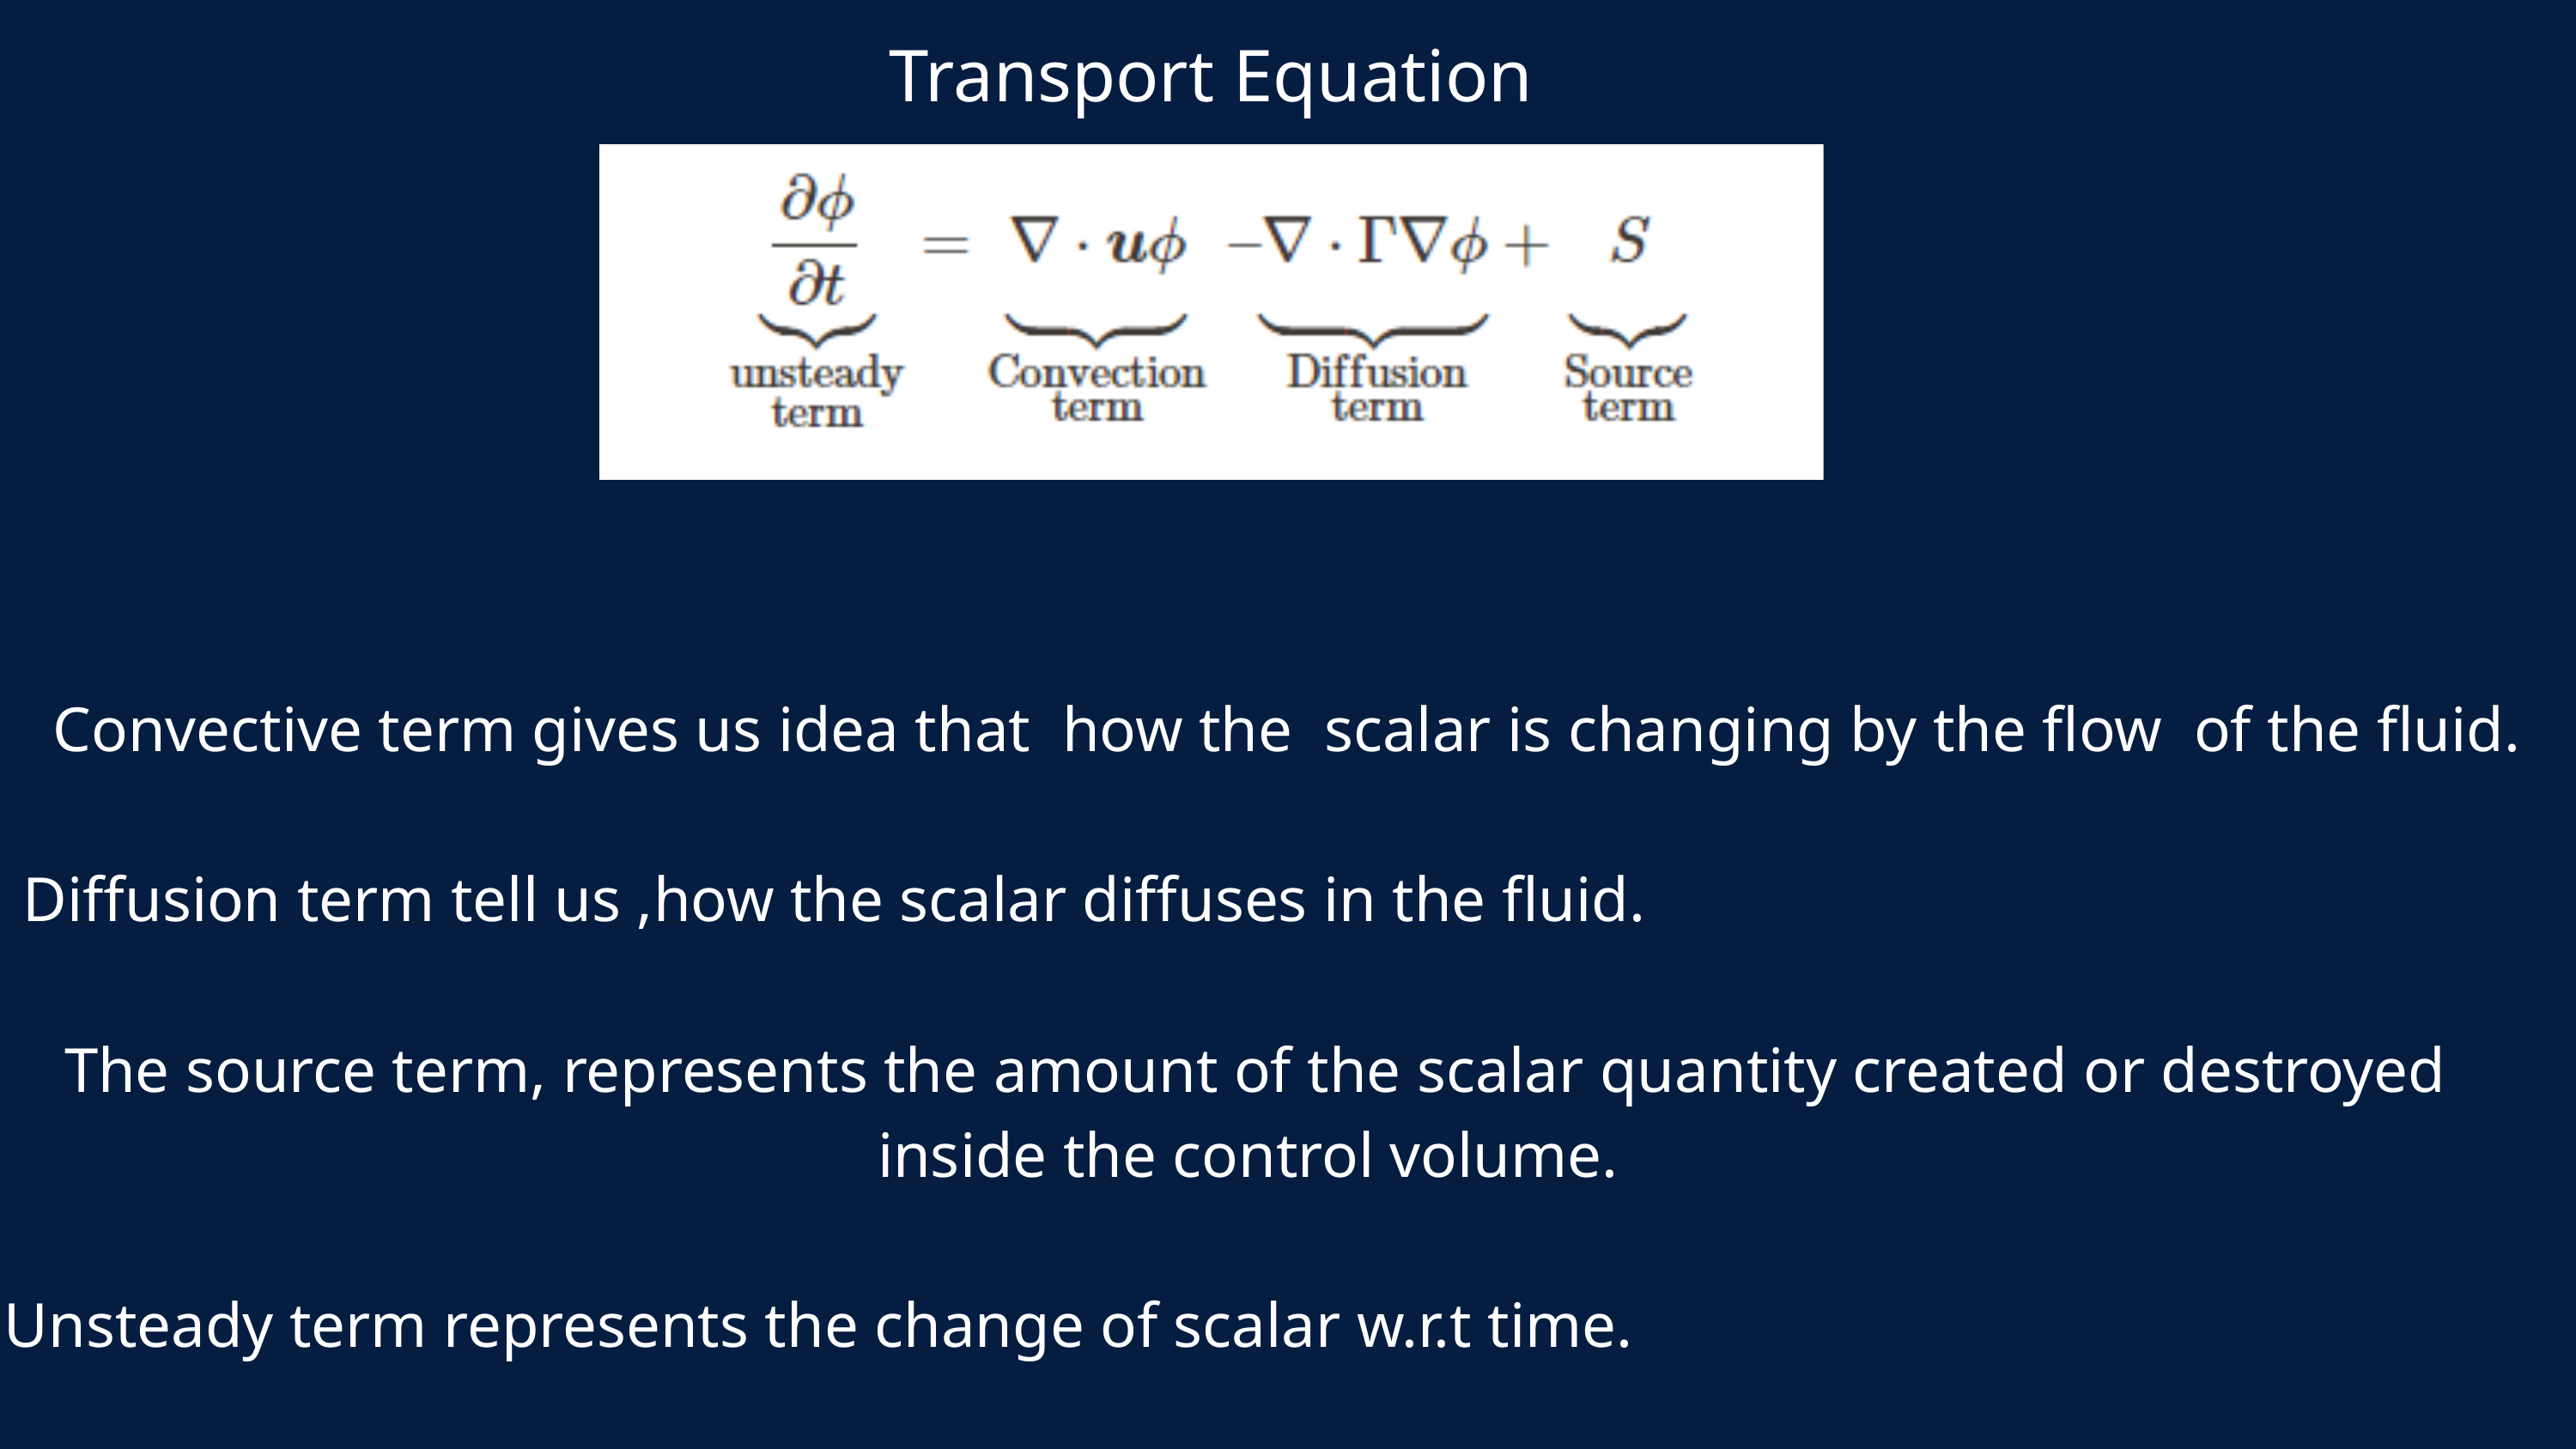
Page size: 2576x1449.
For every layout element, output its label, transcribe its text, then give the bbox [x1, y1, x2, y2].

text_box Transport Equation [872, 15, 1551, 116]
text_box Convective term gives us idea that how the scalar is changing by the flow of the fluid. Diffusion term tell us ,how the scalar diffuses in the fluid. The source term, represents the amount of the scalar quantity created or destroyed inside the control volume. Unsteady term represents the change of scalar w.r.t time. [0, 678, 2576, 1446]
text_box [599, 144, 1824, 480]
